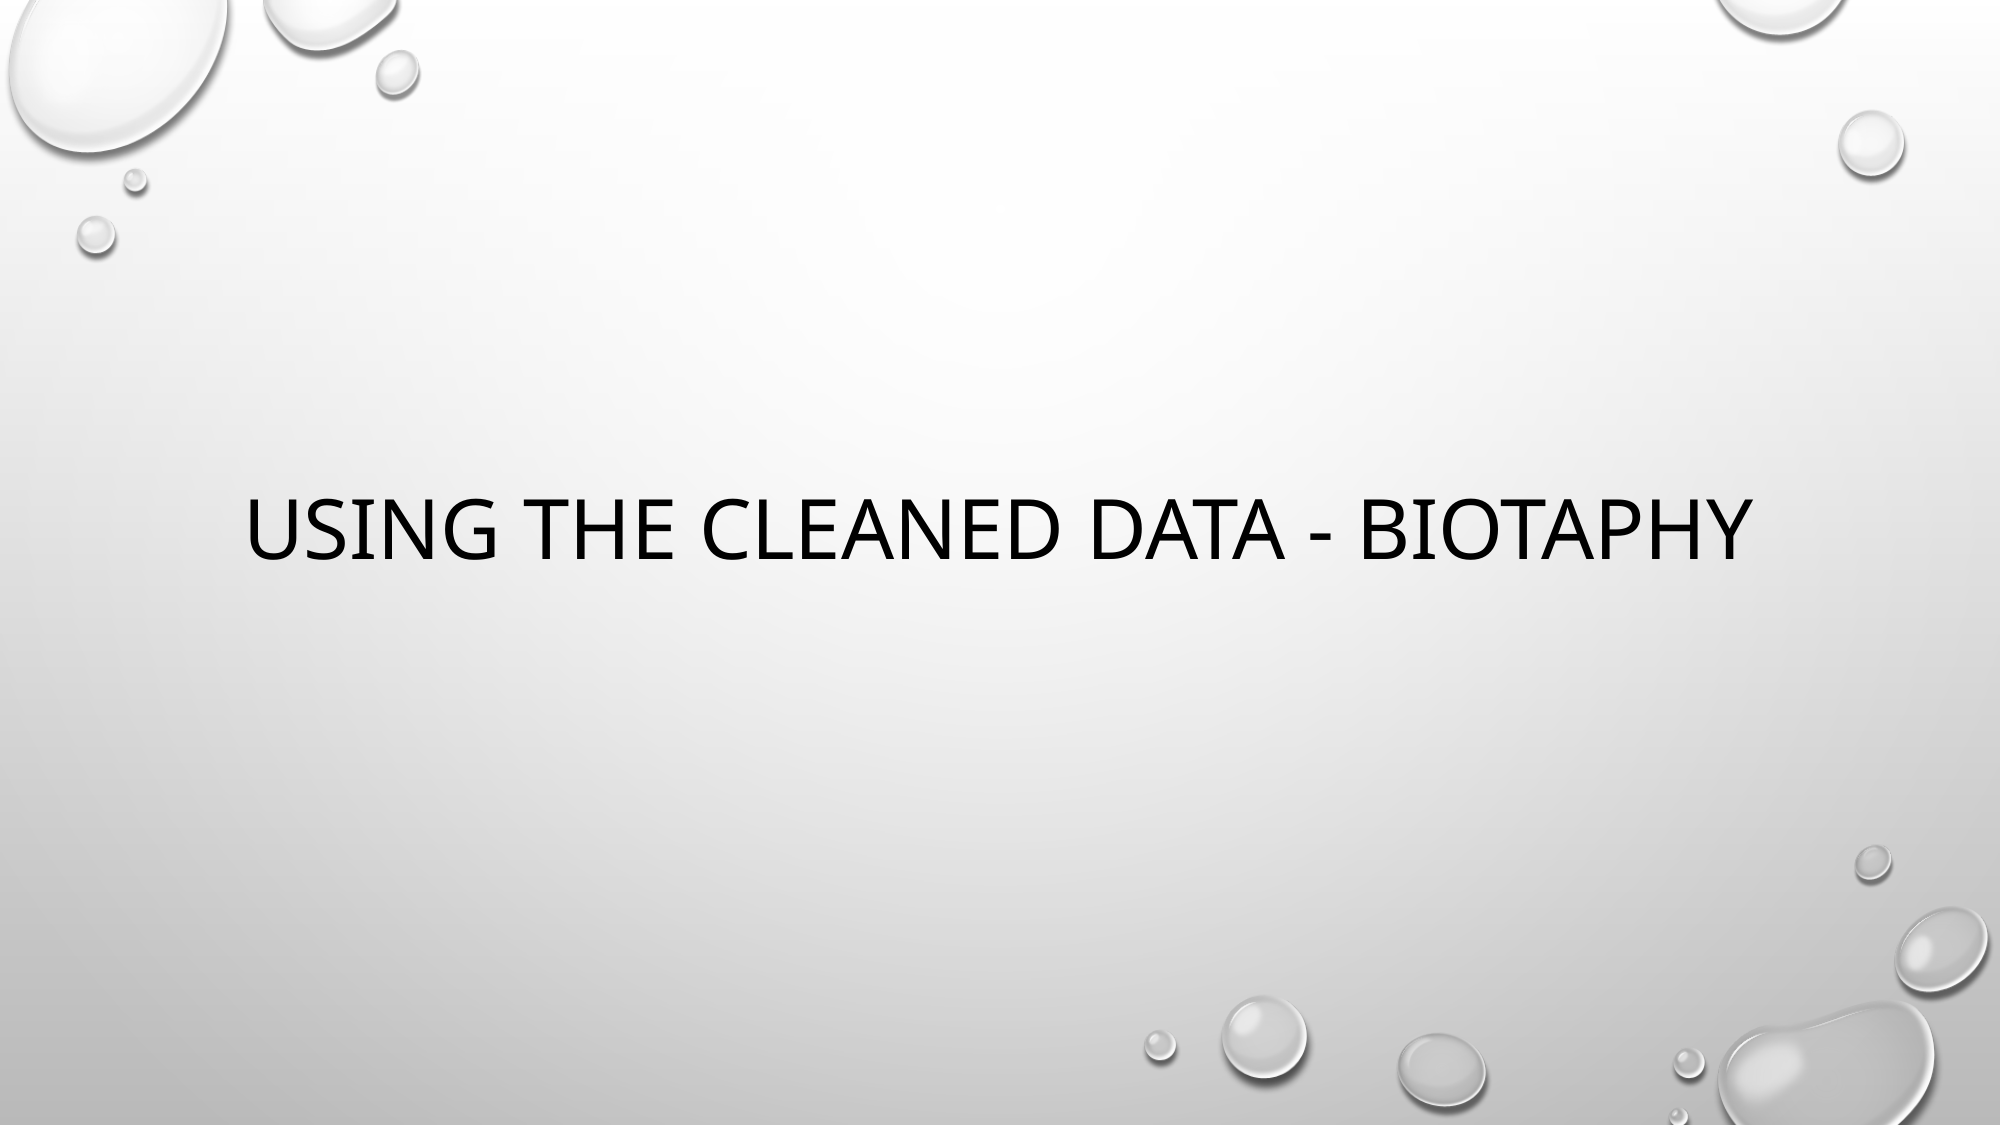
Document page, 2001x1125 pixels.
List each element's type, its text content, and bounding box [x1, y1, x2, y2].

title Using the Cleaned Data - Biotaphy [149, 135, 1848, 585]
picture [0, 0, 2000, 1125]
